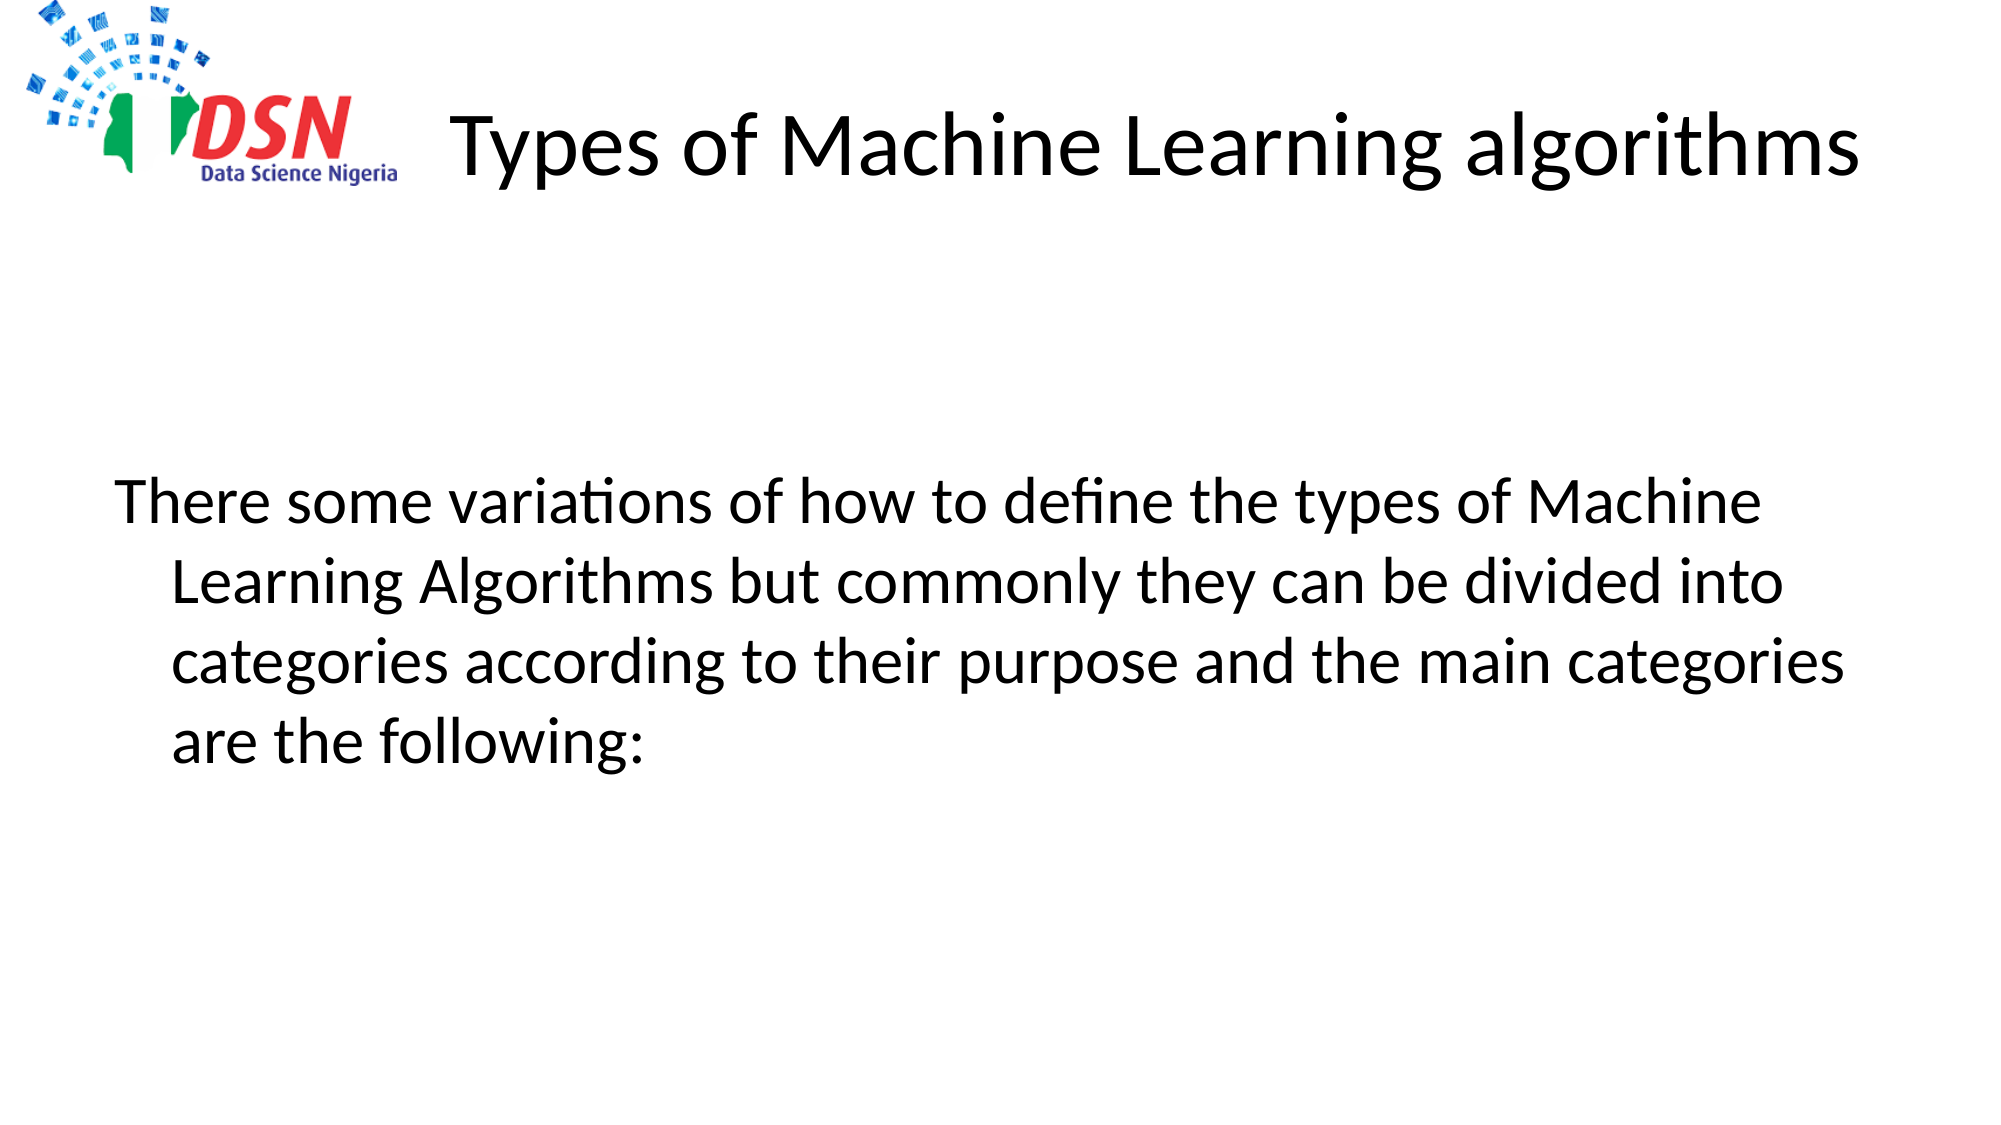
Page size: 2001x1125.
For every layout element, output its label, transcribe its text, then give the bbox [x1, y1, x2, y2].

picture [26, 0, 397, 186]
title Types of Machine Learning algorithms [433, 45, 1900, 233]
list There some variations of how to define the types of Machine Learning Algorithms but commonly they can be divided into categories according to their purpose and the main categories are the following: [99, 262, 1900, 1005]
